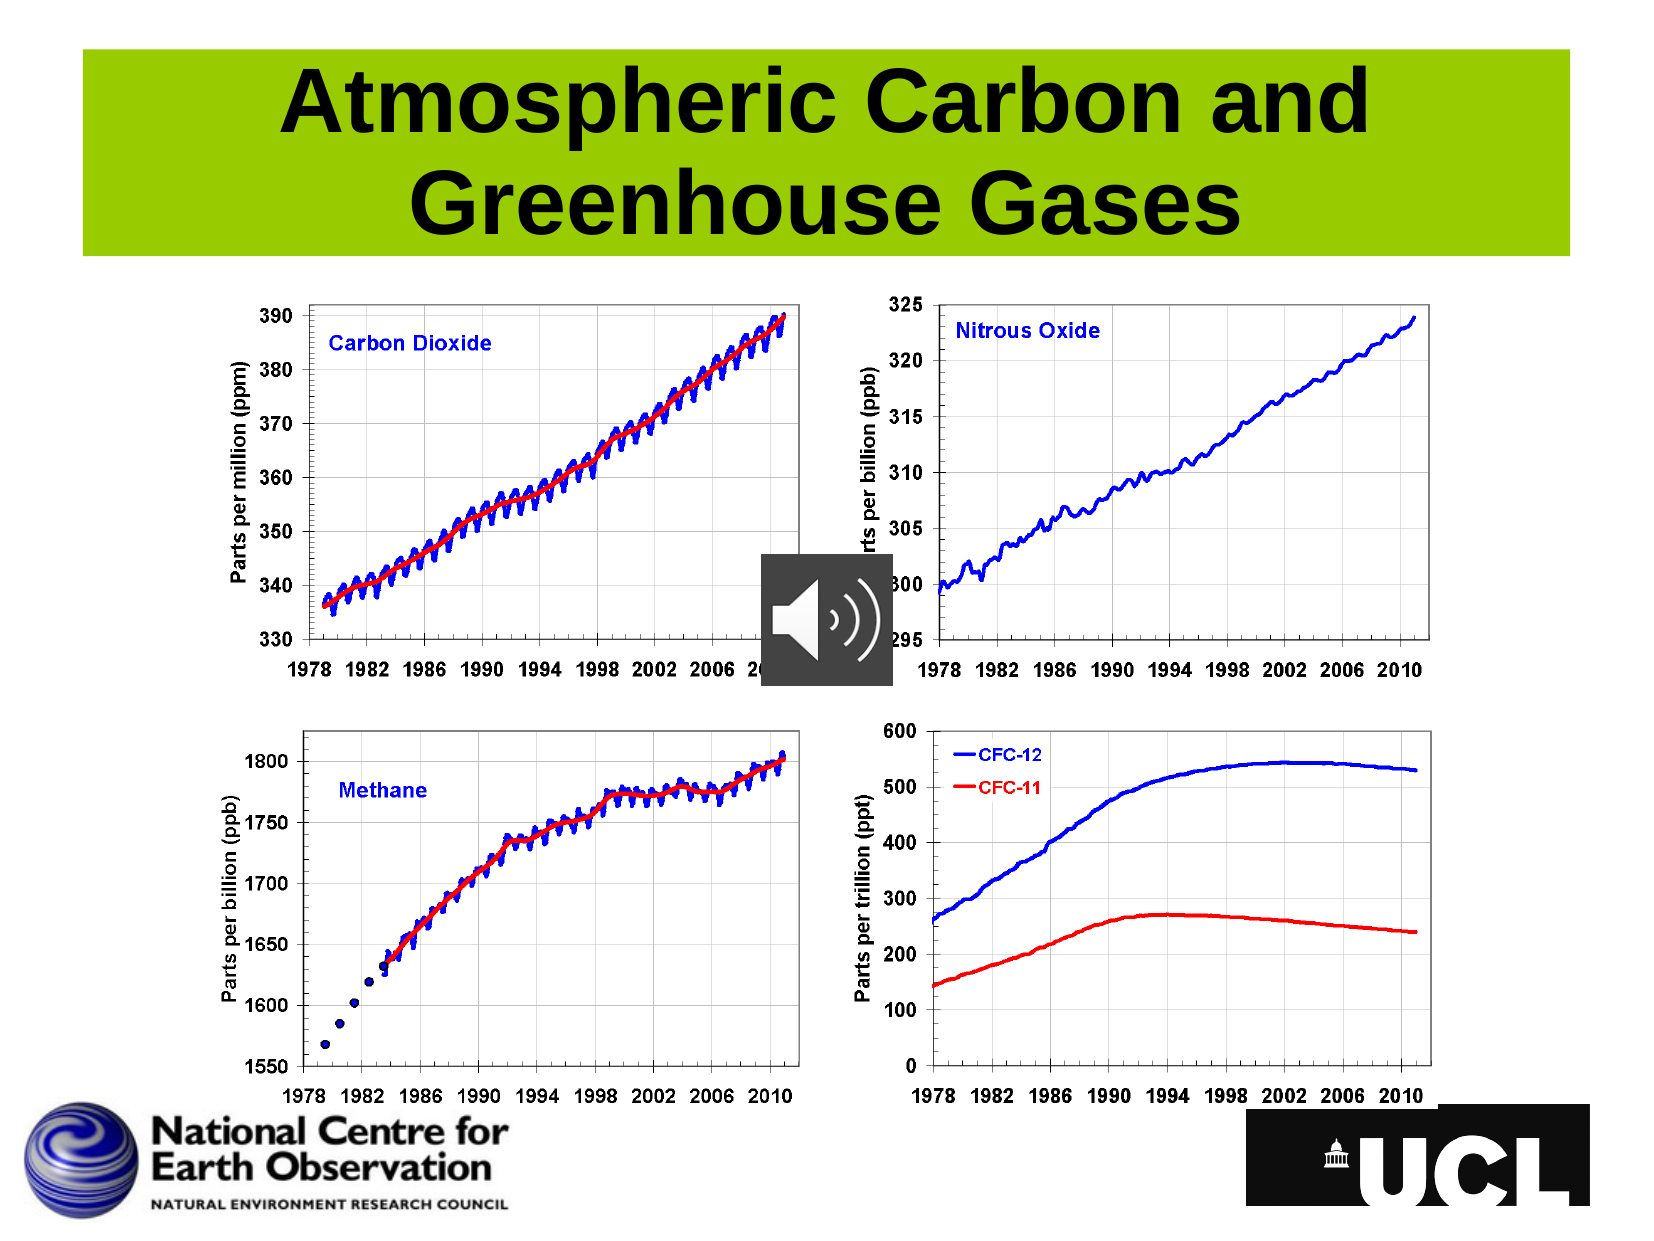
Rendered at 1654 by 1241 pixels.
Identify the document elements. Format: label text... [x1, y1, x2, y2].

picture [1246, 1104, 1590, 1206]
title Atmospheric Carbon and Greenhouse Gases [82, 49, 1571, 257]
picture [23, 1097, 513, 1223]
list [82, 289, 1571, 1109]
picture [759, 553, 894, 687]
